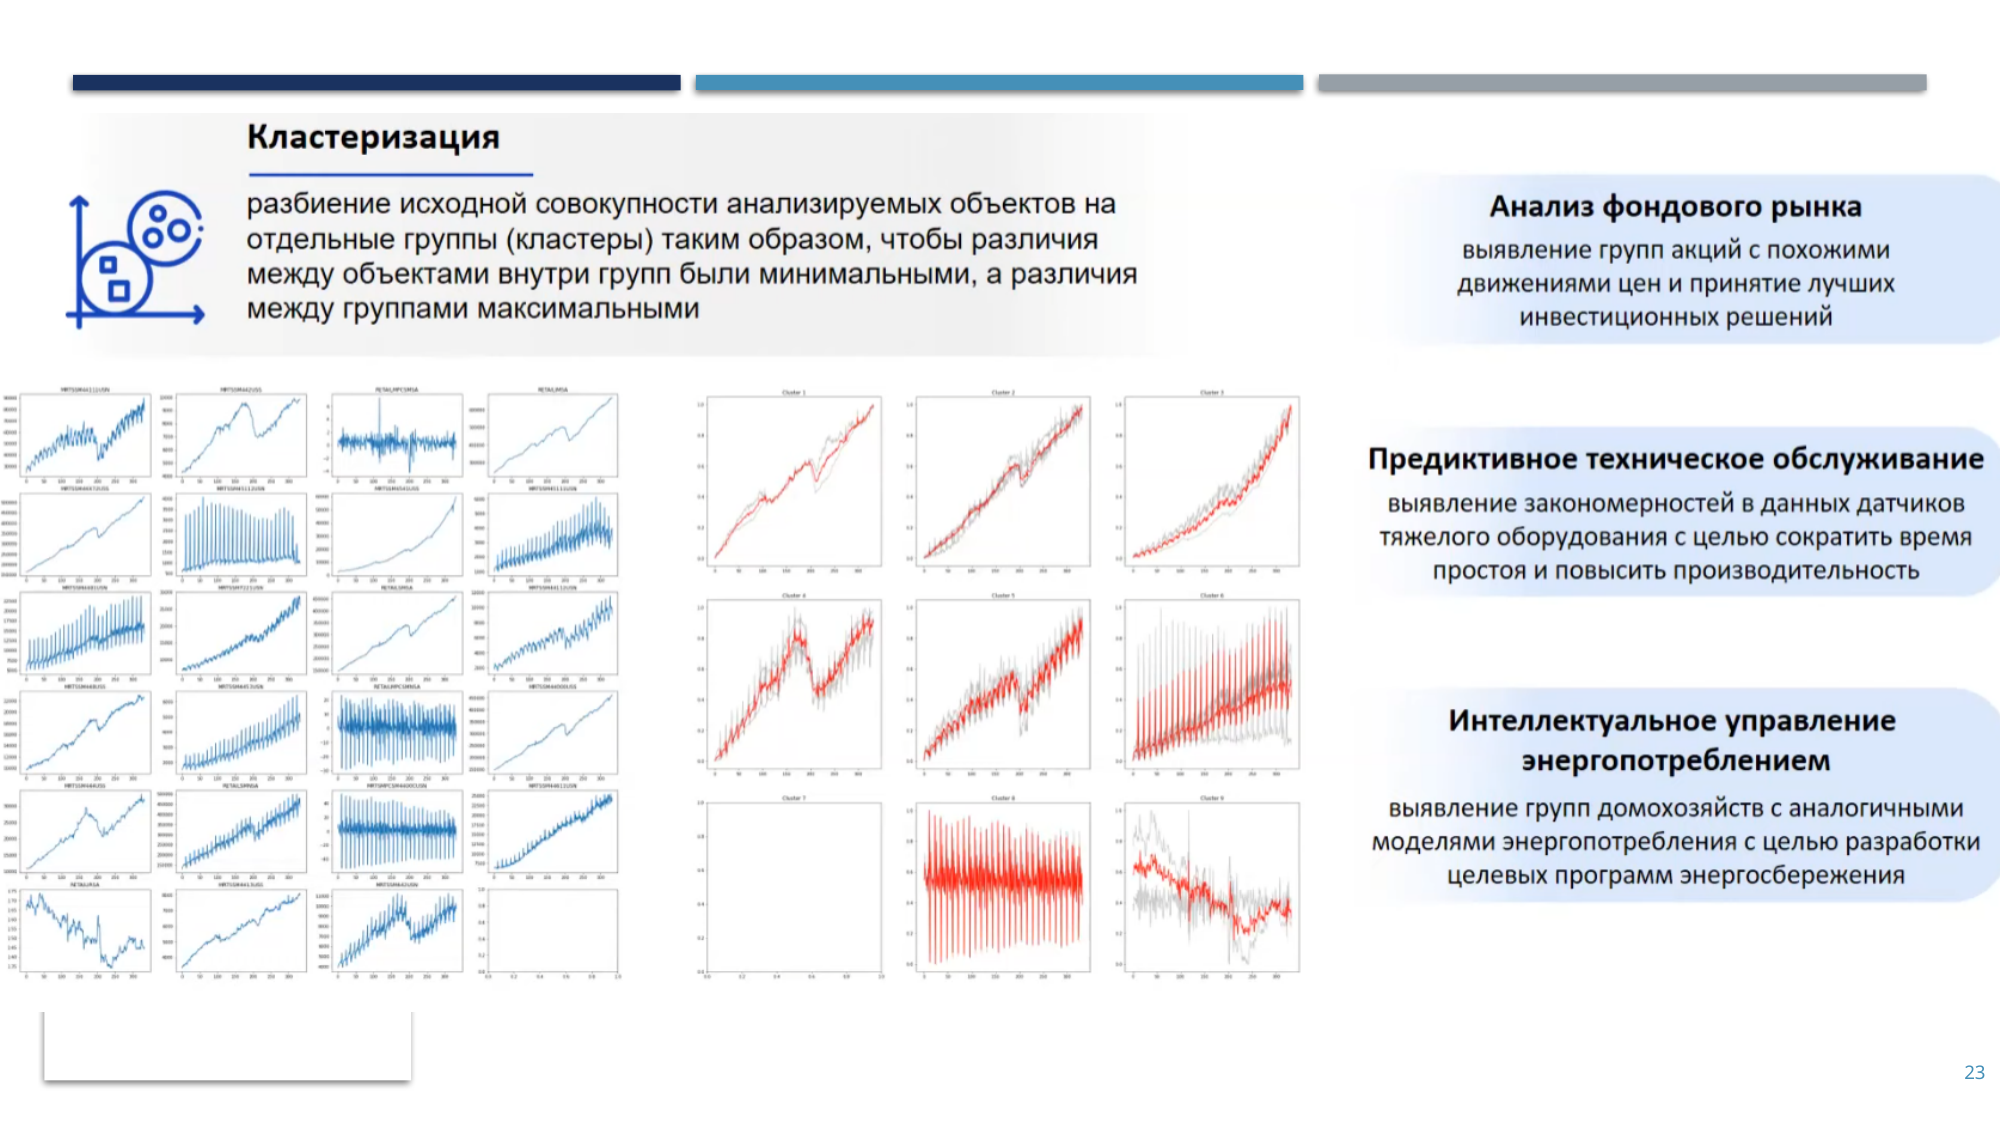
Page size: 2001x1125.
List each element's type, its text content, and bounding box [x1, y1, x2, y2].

picture [0, 113, 2000, 1012]
slide_number 23 [1891, 1023, 2000, 1125]
